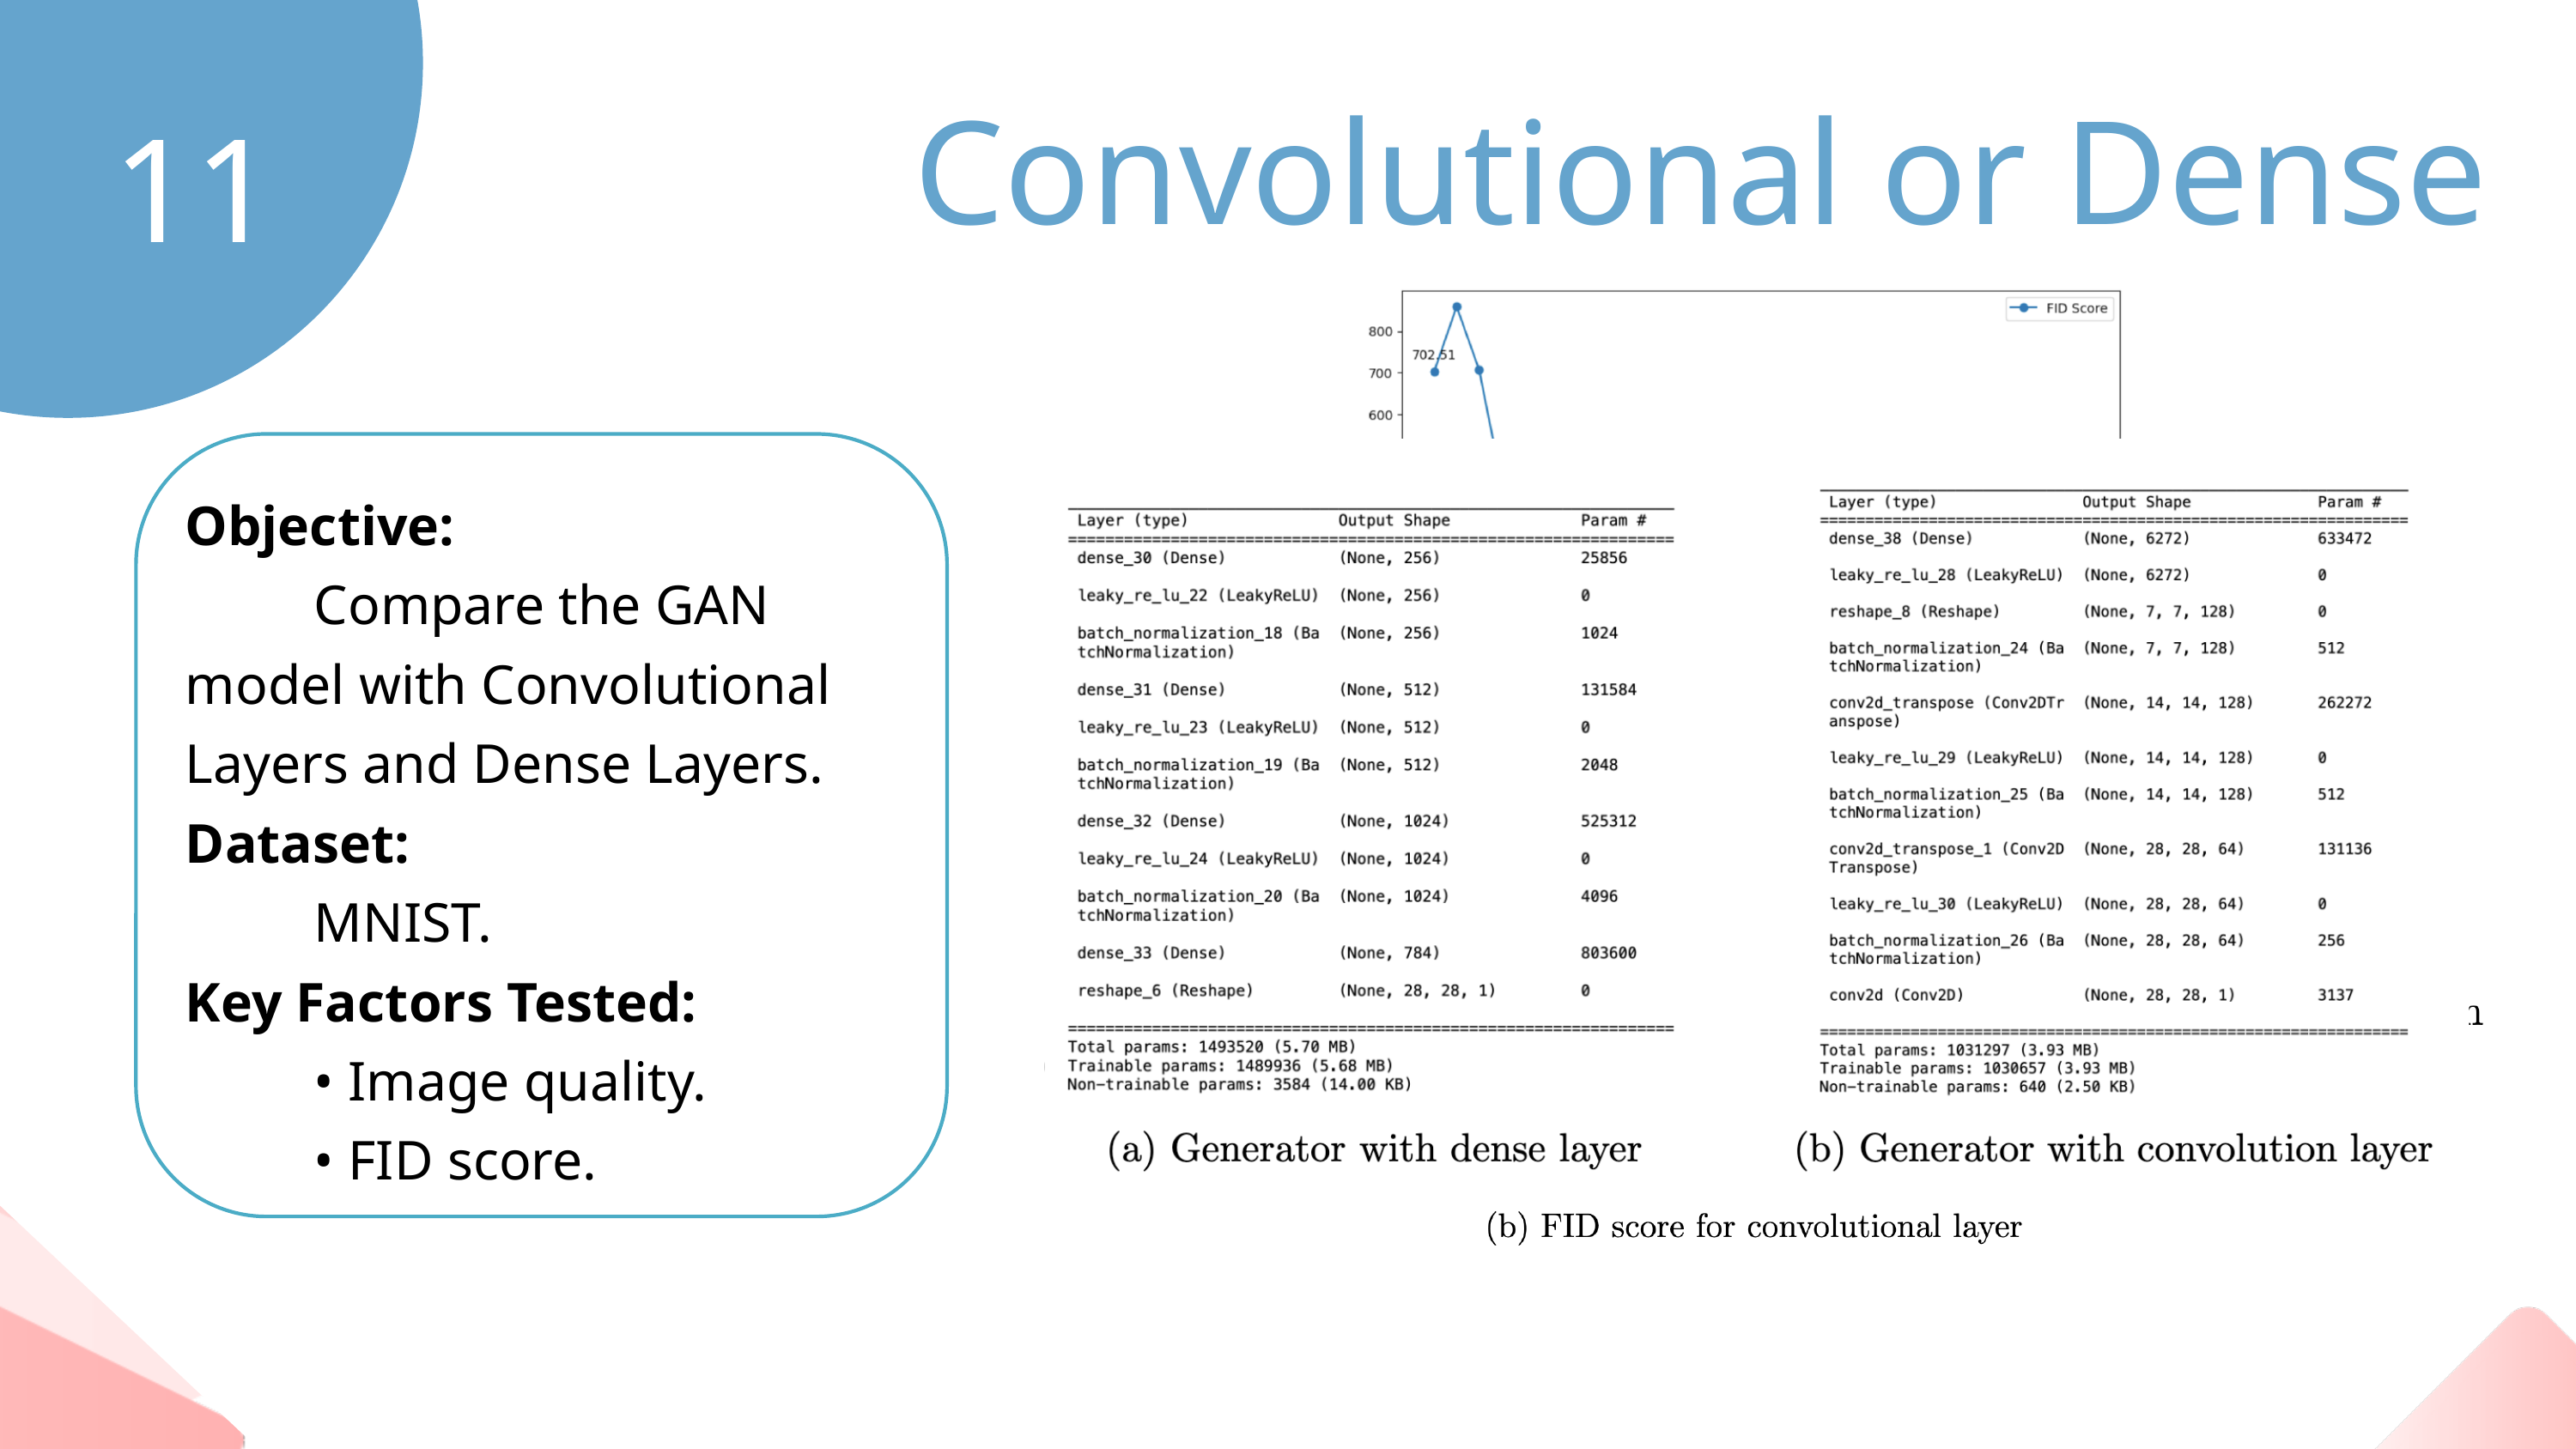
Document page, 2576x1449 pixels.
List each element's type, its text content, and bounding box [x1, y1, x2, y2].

text_box Convolutional or Dense [826, 52, 2576, 253]
text_box Objective: Compare the GAN model with Convolutional Layers and Dense Layers. Dataset: MNIST. Key Factors Tested: • Image quality. • FID score. [185, 476, 937, 1191]
text_box [134, 432, 915, 1191]
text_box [0, 0, 423, 418]
text_box [2277, 1281, 2576, 1449]
text_box [186, 1191, 896, 1219]
text_box x [0, 1205, 259, 1449]
text_box [937, 509, 950, 1142]
picture [993, 272, 2520, 1301]
